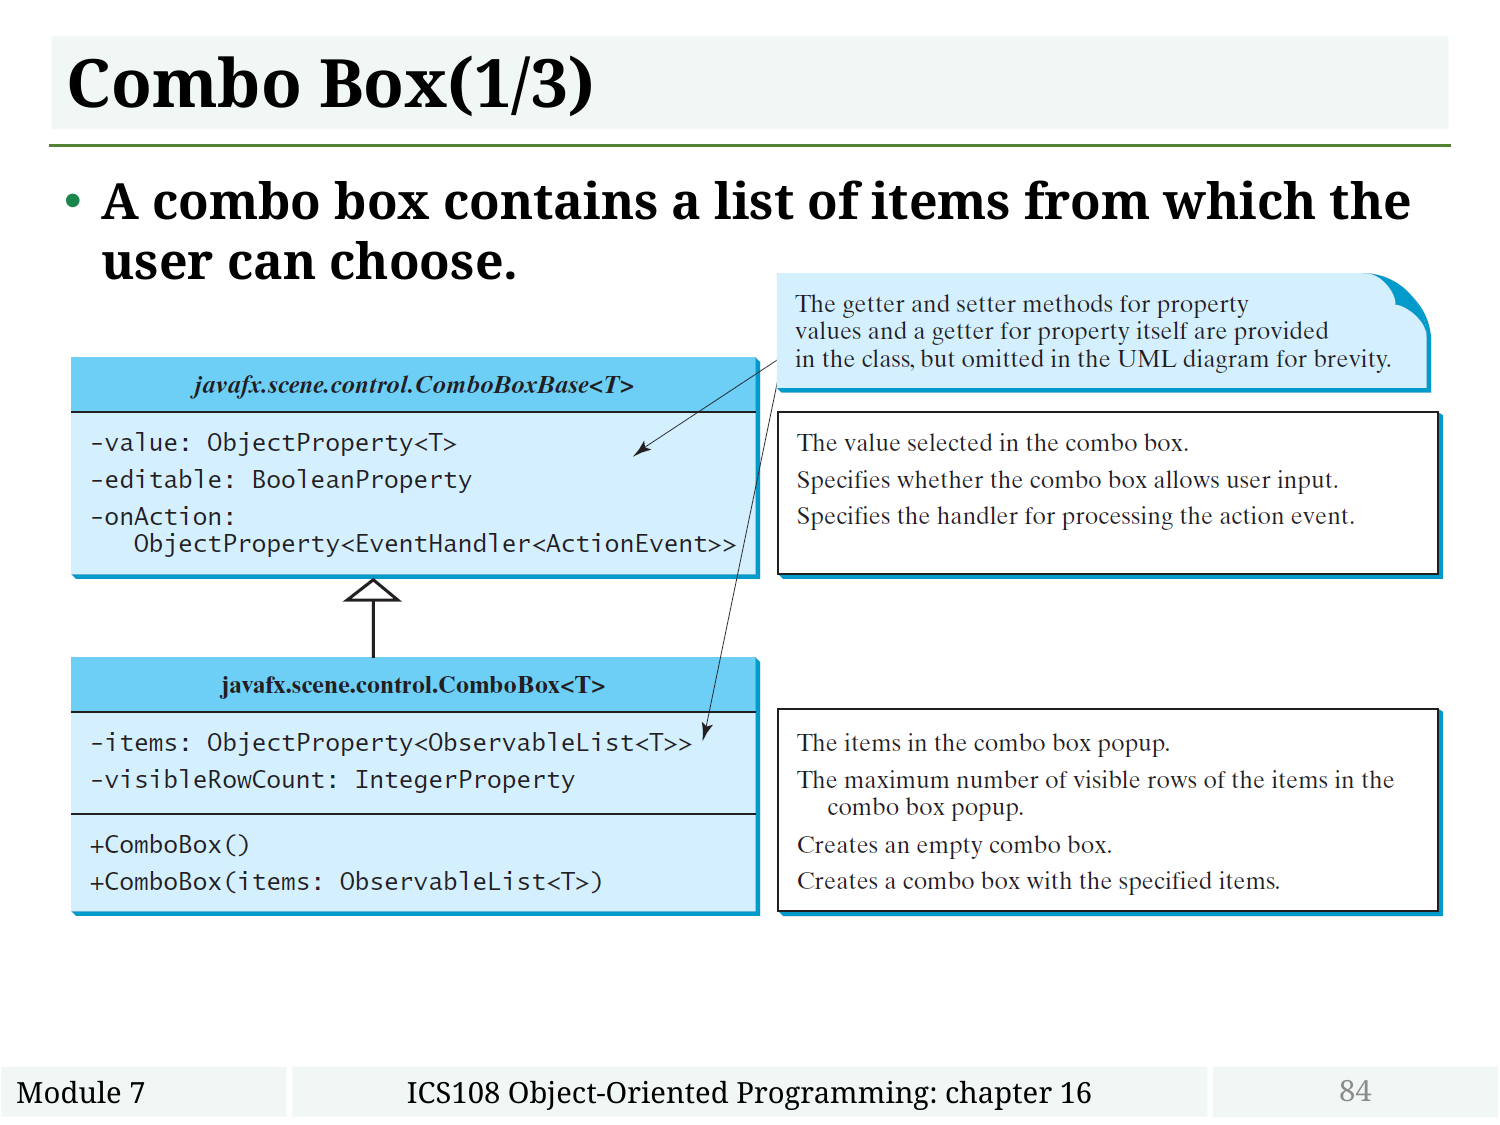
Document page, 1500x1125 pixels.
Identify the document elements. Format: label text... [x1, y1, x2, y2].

title Combo Box(1/3) [51, 36, 1449, 130]
picture [65, 267, 1449, 922]
list A combo box contains a list of items from which the user can choose. [49, 162, 1451, 1060]
slide_number 84 [1212, 1066, 1498, 1118]
